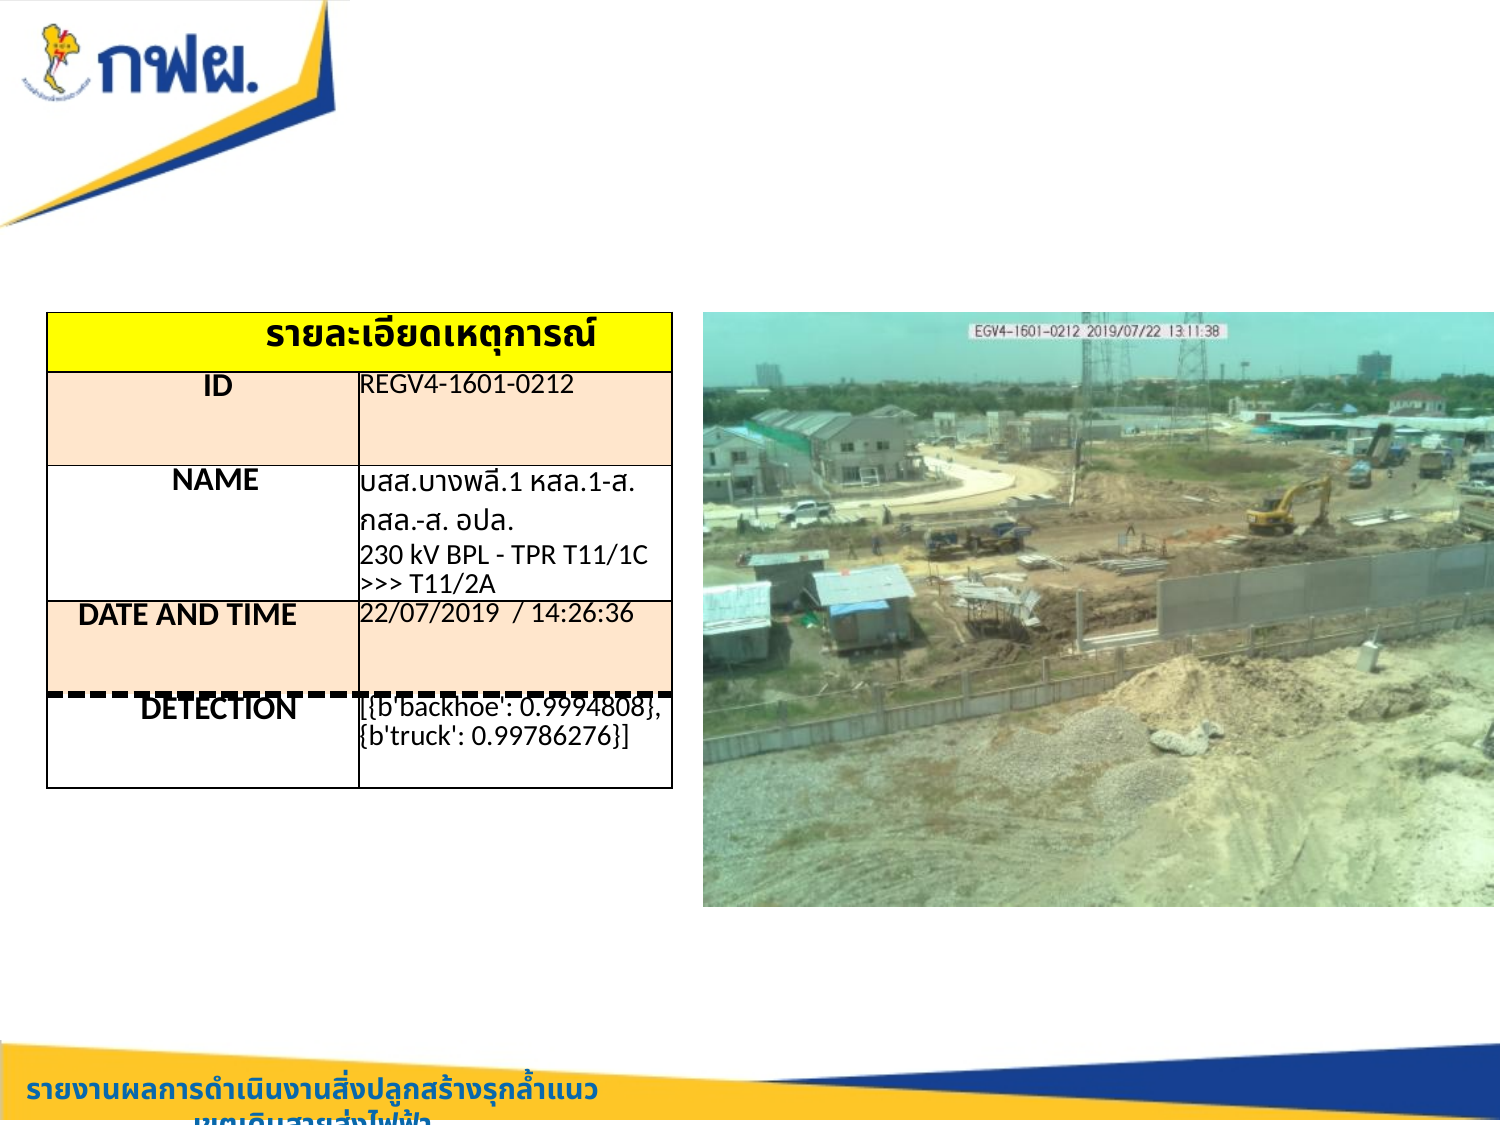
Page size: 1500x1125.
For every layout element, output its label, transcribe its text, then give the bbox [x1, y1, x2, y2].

table_cell [{b'backhoe': 0.9994808}, {b'truck': 0.99786276}] [360, 694, 671, 787]
table_cell บสส.บางพลี.1 หสล.1-ส. กสล.-ส. อปล. 230 kV BPL - TPR T11/1C >>> T11/2A [360, 466, 671, 600]
table_cell NAME [48, 466, 358, 600]
table_cell REGV4-1601-0212 [360, 373, 671, 465]
table_cell DATE AND TIME [48, 602, 358, 694]
table_cell ID [48, 373, 358, 465]
picture [0, 1040, 1500, 1120]
table_header รายละเอียดเหตุการณ์ [48, 313, 671, 371]
table_cell DETECTION [48, 694, 358, 787]
picture [0, 0, 351, 235]
picture [702, 312, 1494, 907]
table_cell 22/07/2019 / 14:26:36 [360, 602, 671, 694]
